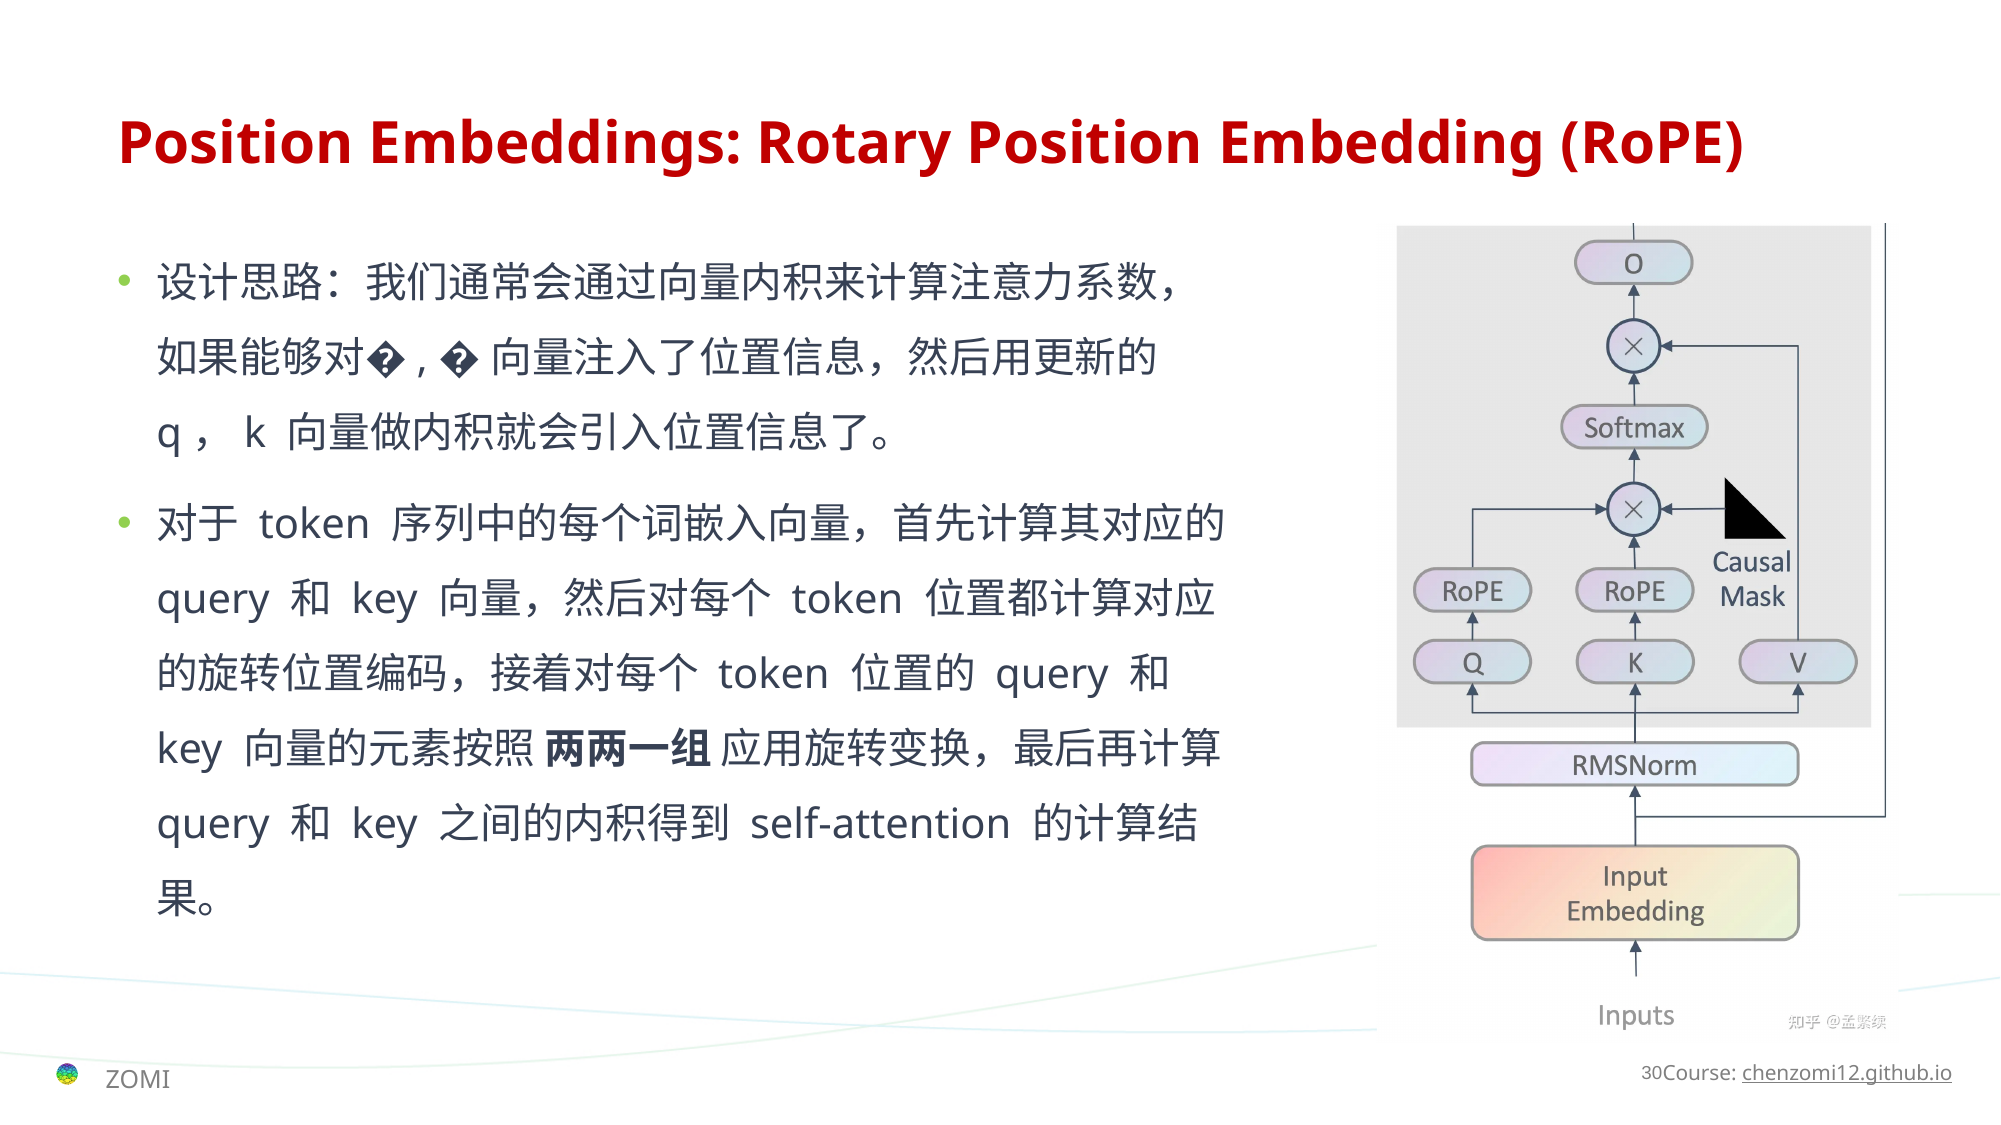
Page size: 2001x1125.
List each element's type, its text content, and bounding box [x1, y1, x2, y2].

list 设计思路：我们通常会通过向量内积来计算注意力系数，如果能够对�, �向量注入了位置信息，然后用更新的q，k 向量做内积就会引入位置信息了。 对于 token 序列中的每个词嵌入向量，首先计算其对应的 query 和 key 向量，然后对每个 token 位置都计算对应的旋转位置编码，接着对每个 token 位置的 query 和 key 向量的元素按照 两两一组 应用旋转变换，最后再计算 query 和 key 之间的内积得到 self-attention 的计算结果。 [102, 223, 1242, 1043]
picture [0, 0, 2001, 1125]
title Position Embeddings: Rotary Position Embedding (RoPE) [102, 91, 1901, 189]
